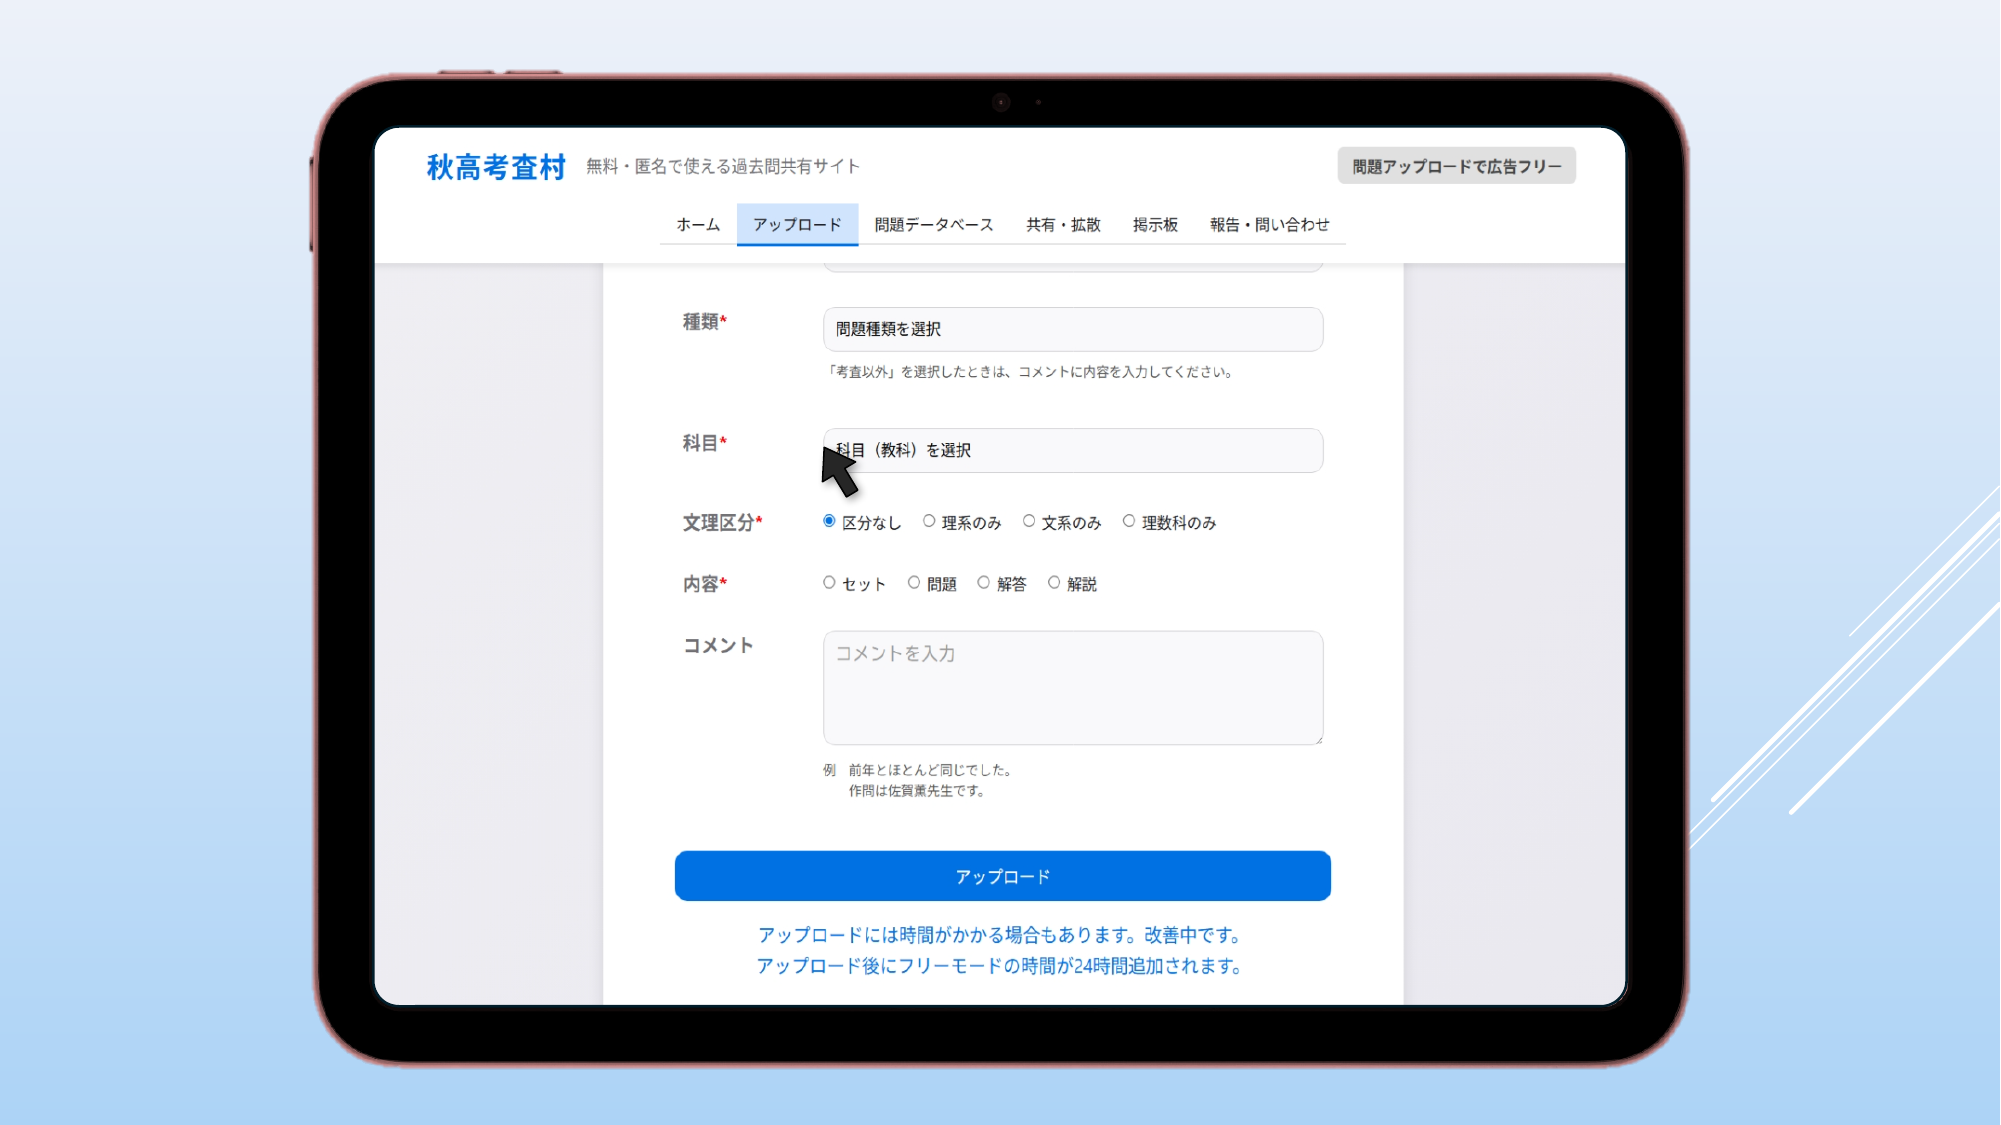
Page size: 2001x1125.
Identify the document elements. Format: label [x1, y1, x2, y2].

text_box [371, 125, 445, 1008]
text_box [1554, 125, 1628, 1008]
picture [445, 0, 1554, 1125]
